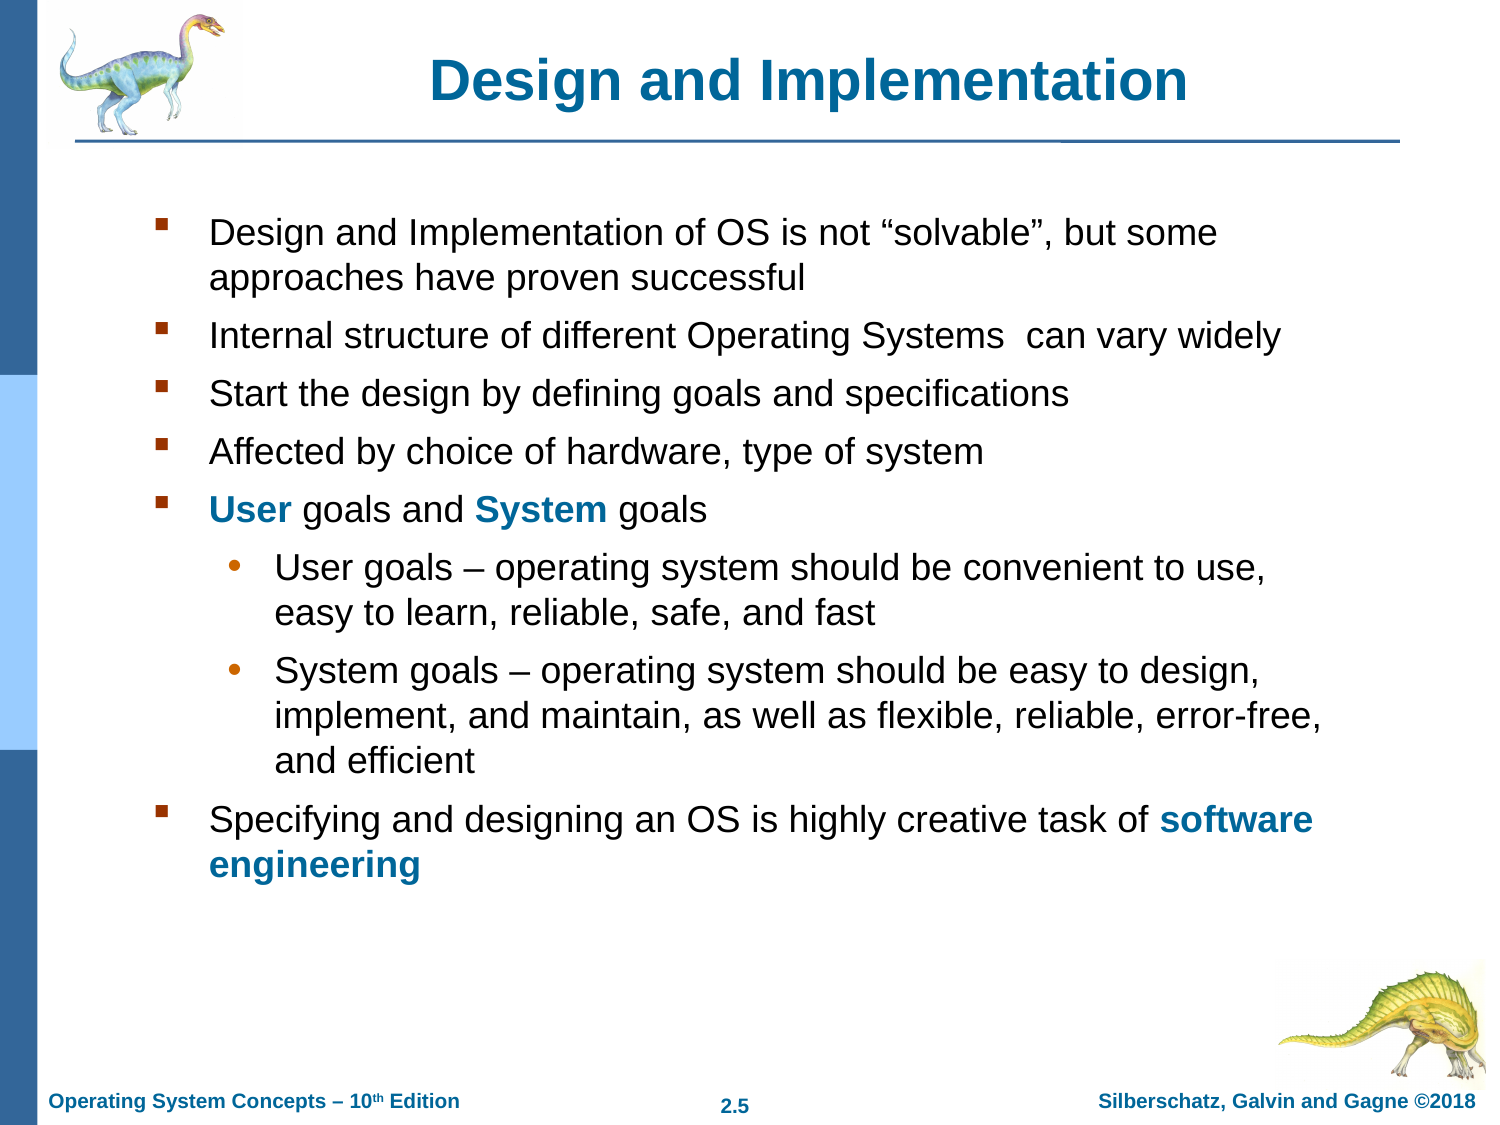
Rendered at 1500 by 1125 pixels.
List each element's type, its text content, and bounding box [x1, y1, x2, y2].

picture [46, 0, 243, 149]
title Design and Implementation [177, 25, 1443, 120]
list Design and Implementation of OS is not “solvable”, but some approaches have proven successful Internal structure of different Operating Systems can vary widely Start the design by defining goals and specifications Affected by choice of hardware, type of system User goals and System goals User goals – operating system should be convenient to use, easy to learn, reliable, safe, and fast System goals – operating system should be easy to design, implement, and maintain, as well as flexible, reliable, error-free, and efficient Specifying and designing an OS is highly creative task of software engineering [137, 200, 1348, 1022]
picture [1275, 959, 1486, 1090]
